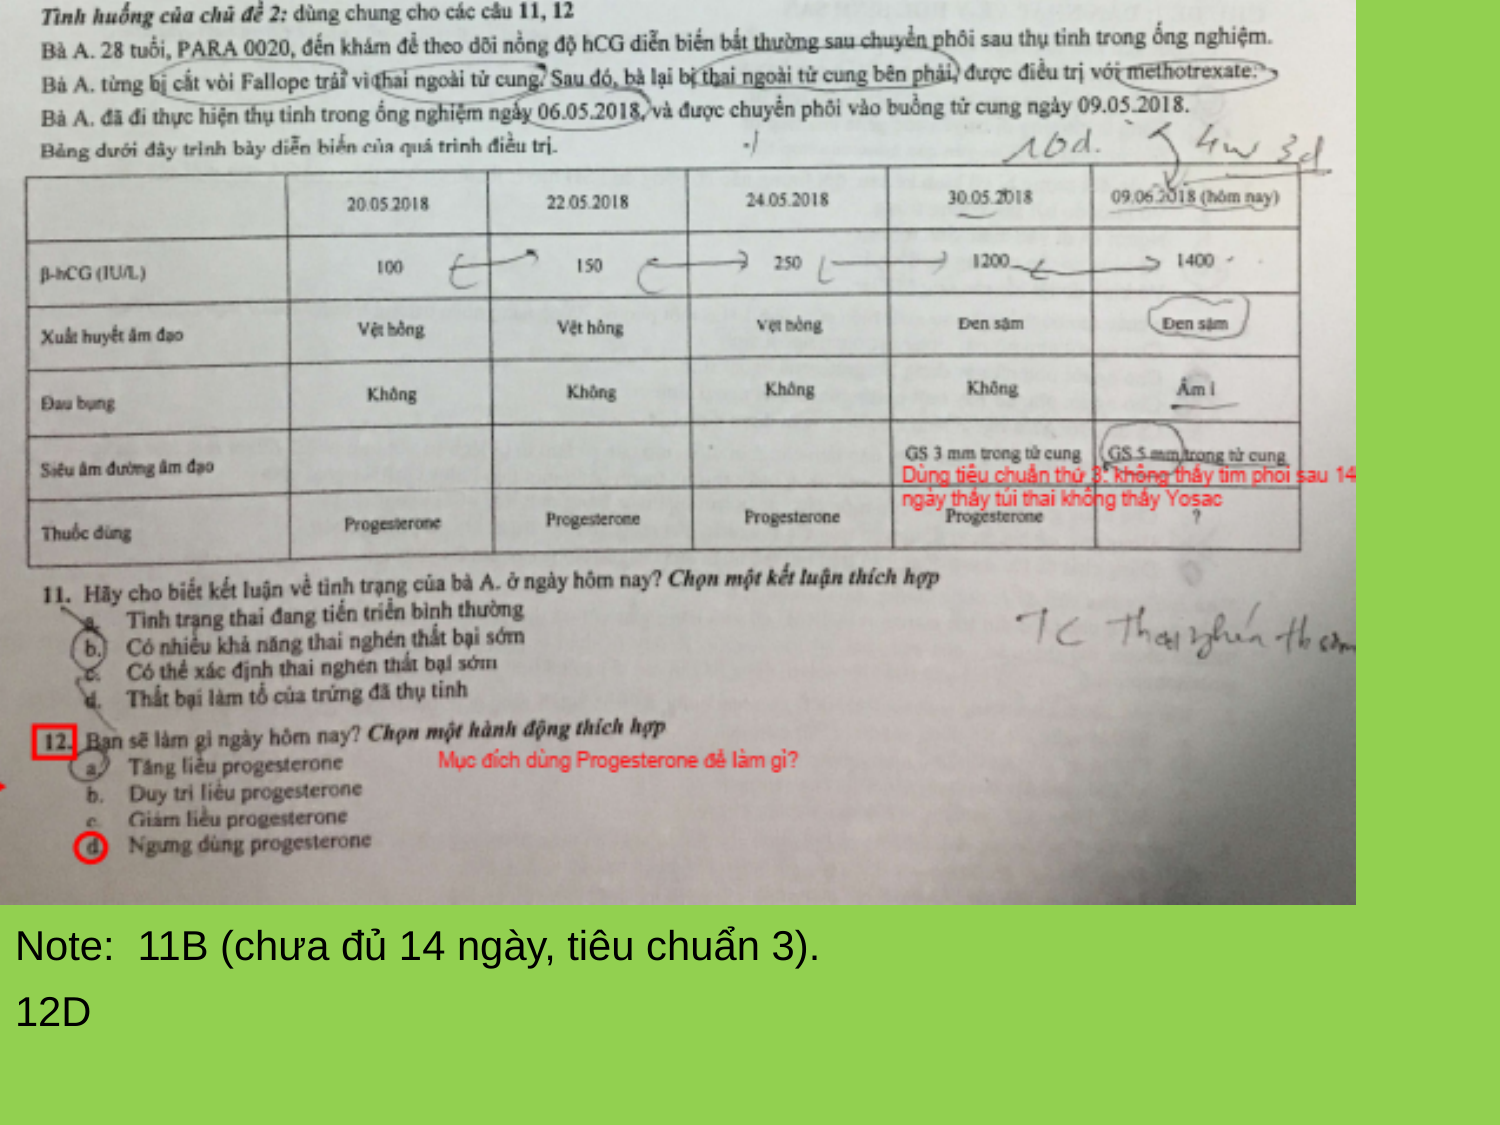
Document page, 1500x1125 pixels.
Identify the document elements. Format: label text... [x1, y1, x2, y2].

subtitle Note: 11B (chưa đủ 14 ngày, tiêu chuẩn 3). 12D [0, 917, 1500, 1094]
picture [0, 0, 1356, 905]
